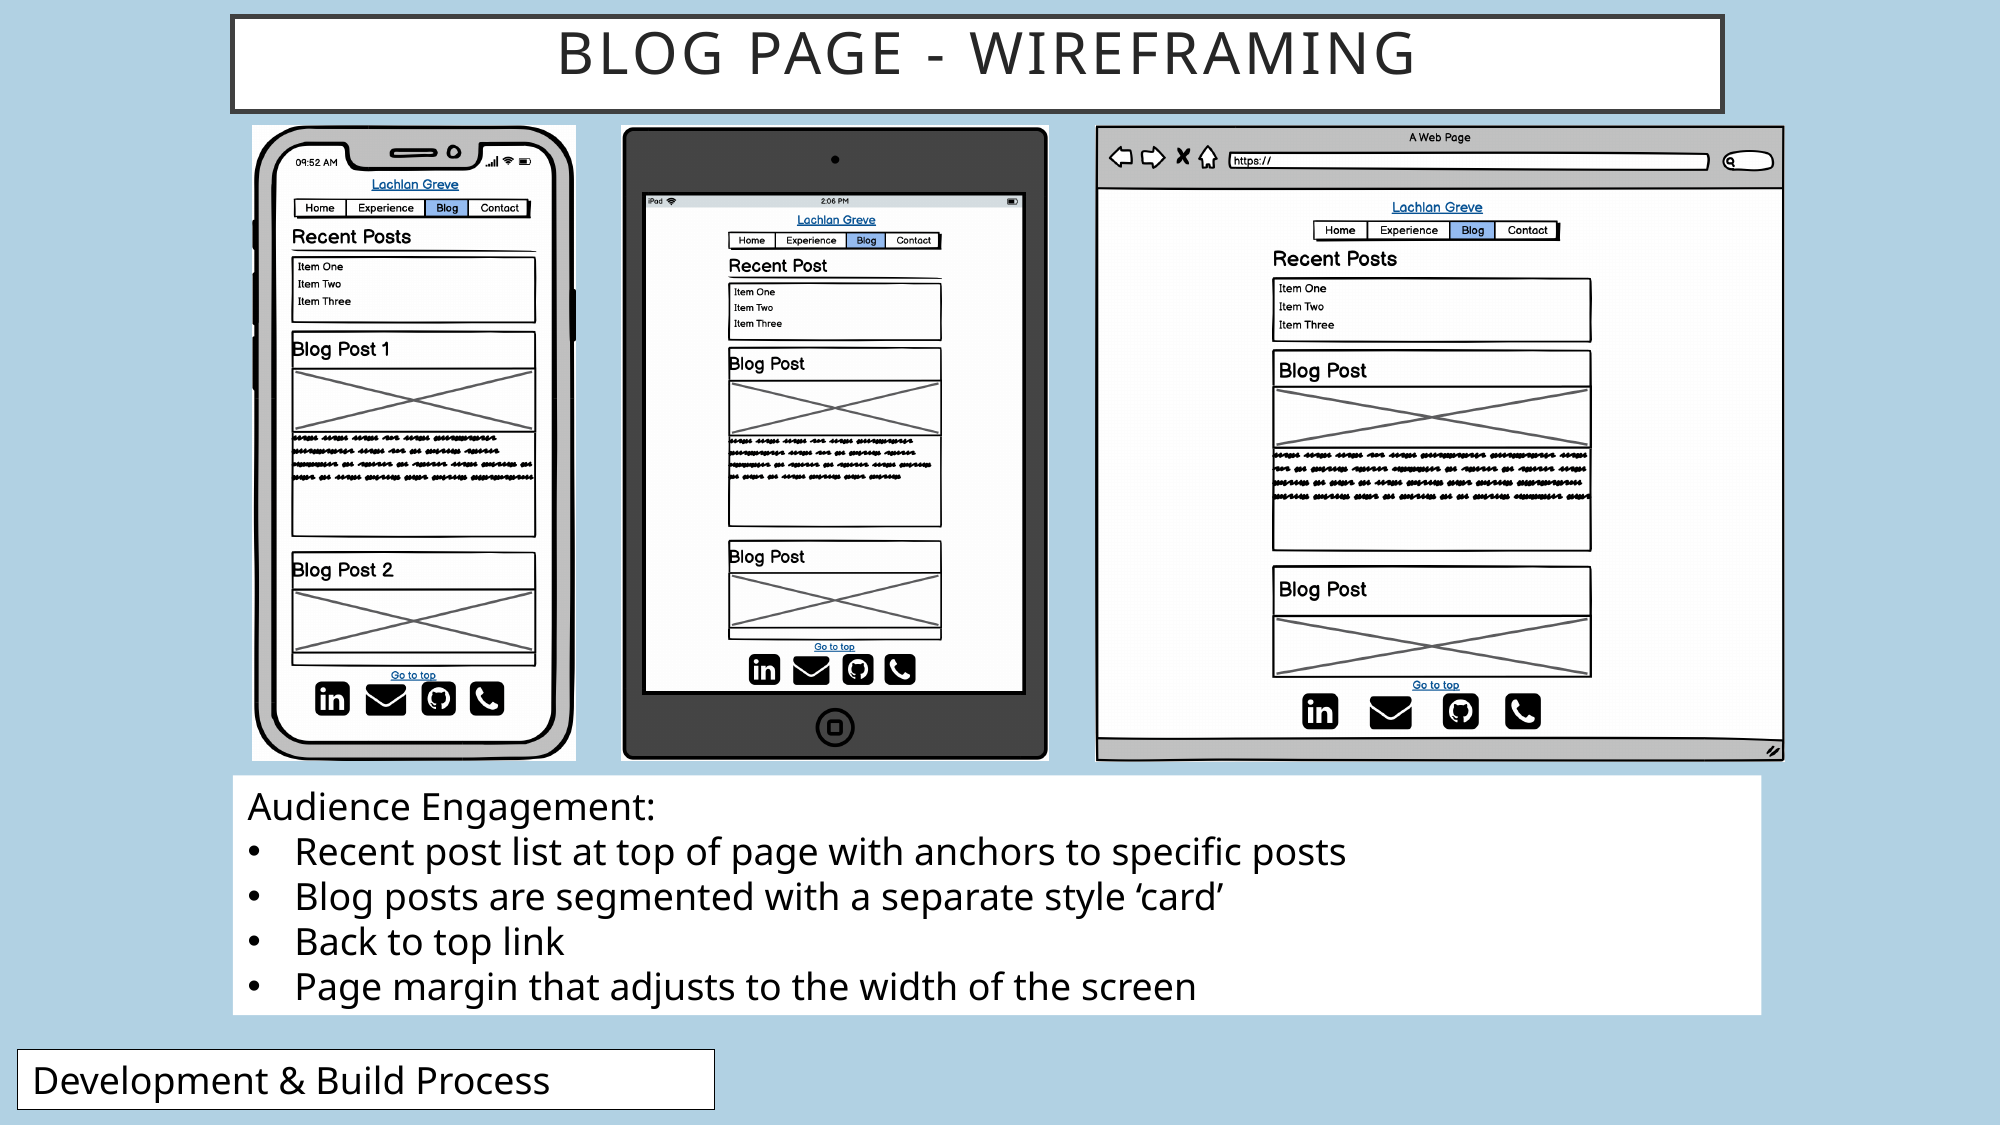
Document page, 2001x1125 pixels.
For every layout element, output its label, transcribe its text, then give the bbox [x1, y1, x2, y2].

picture [621, 125, 1049, 761]
picture [1095, 125, 1785, 762]
text_box Development & Build Process [17, 1049, 715, 1110]
picture [252, 125, 576, 761]
text_box Audience Engagement: Recent post list at top of page with anchors to specific posts Blog posts are segmented with a separate style ‘card’ Back to top link Page margin that adjusts to the width of the screen [232, 775, 1762, 1016]
text_box BLOG PAGE - WIREFRAMING [232, 16, 1723, 112]
